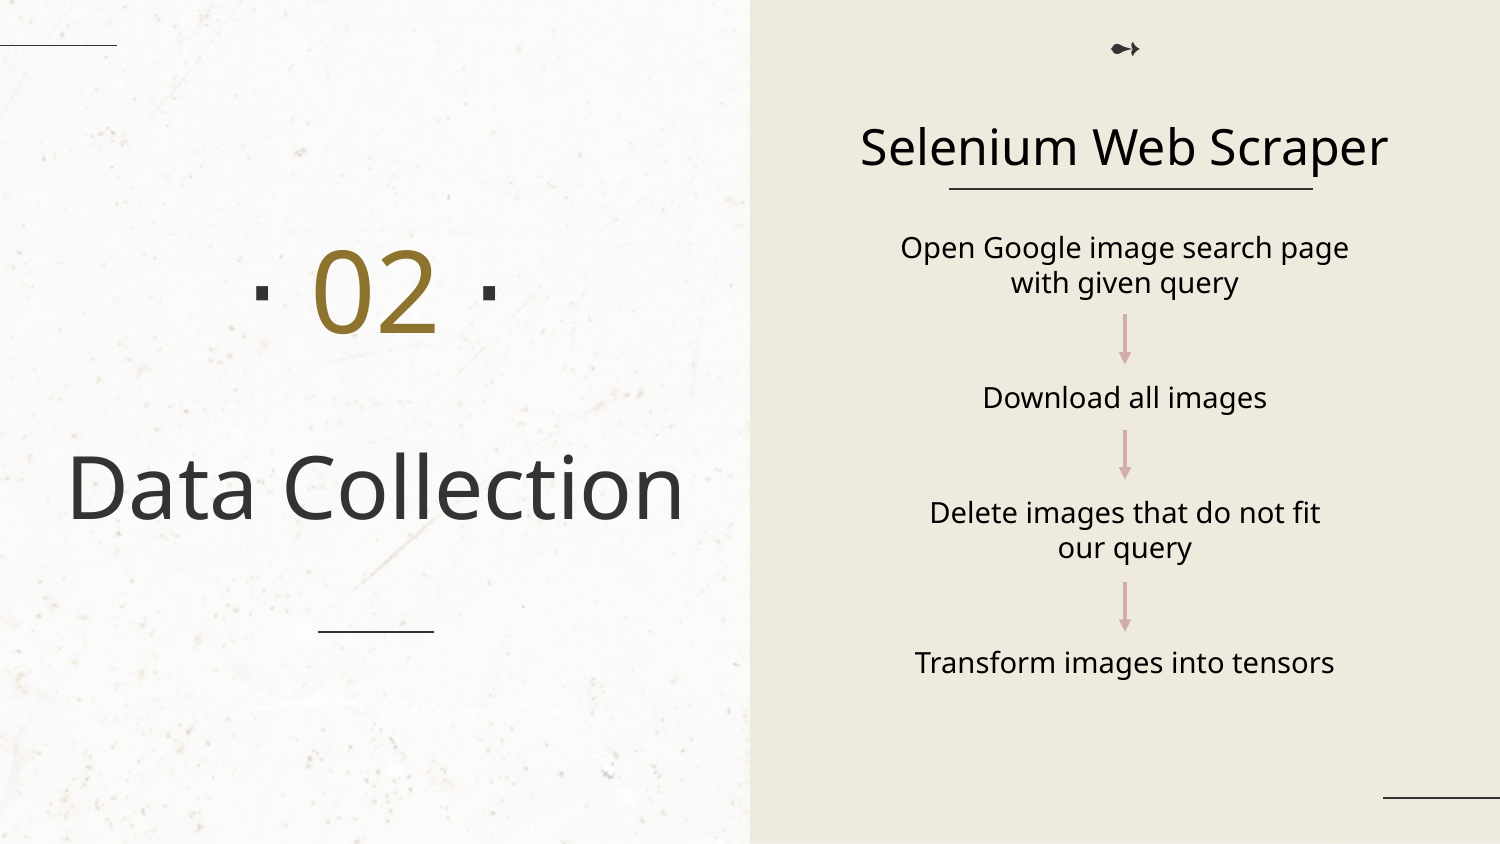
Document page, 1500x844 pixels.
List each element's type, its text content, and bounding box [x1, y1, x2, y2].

text_box Open Google image search page with given query [865, 214, 1385, 315]
text_box Download all images [865, 364, 1385, 430]
text_box Selenium Web Scraper [793, 100, 1457, 191]
title ⋅ 02 ⋅ [181, 210, 571, 365]
title ➻ [980, 22, 1270, 69]
title Data Collection [44, 415, 708, 554]
text_box Delete images that do not fit our query [900, 479, 1350, 580]
text_box Transform images into tensors [865, 629, 1385, 695]
